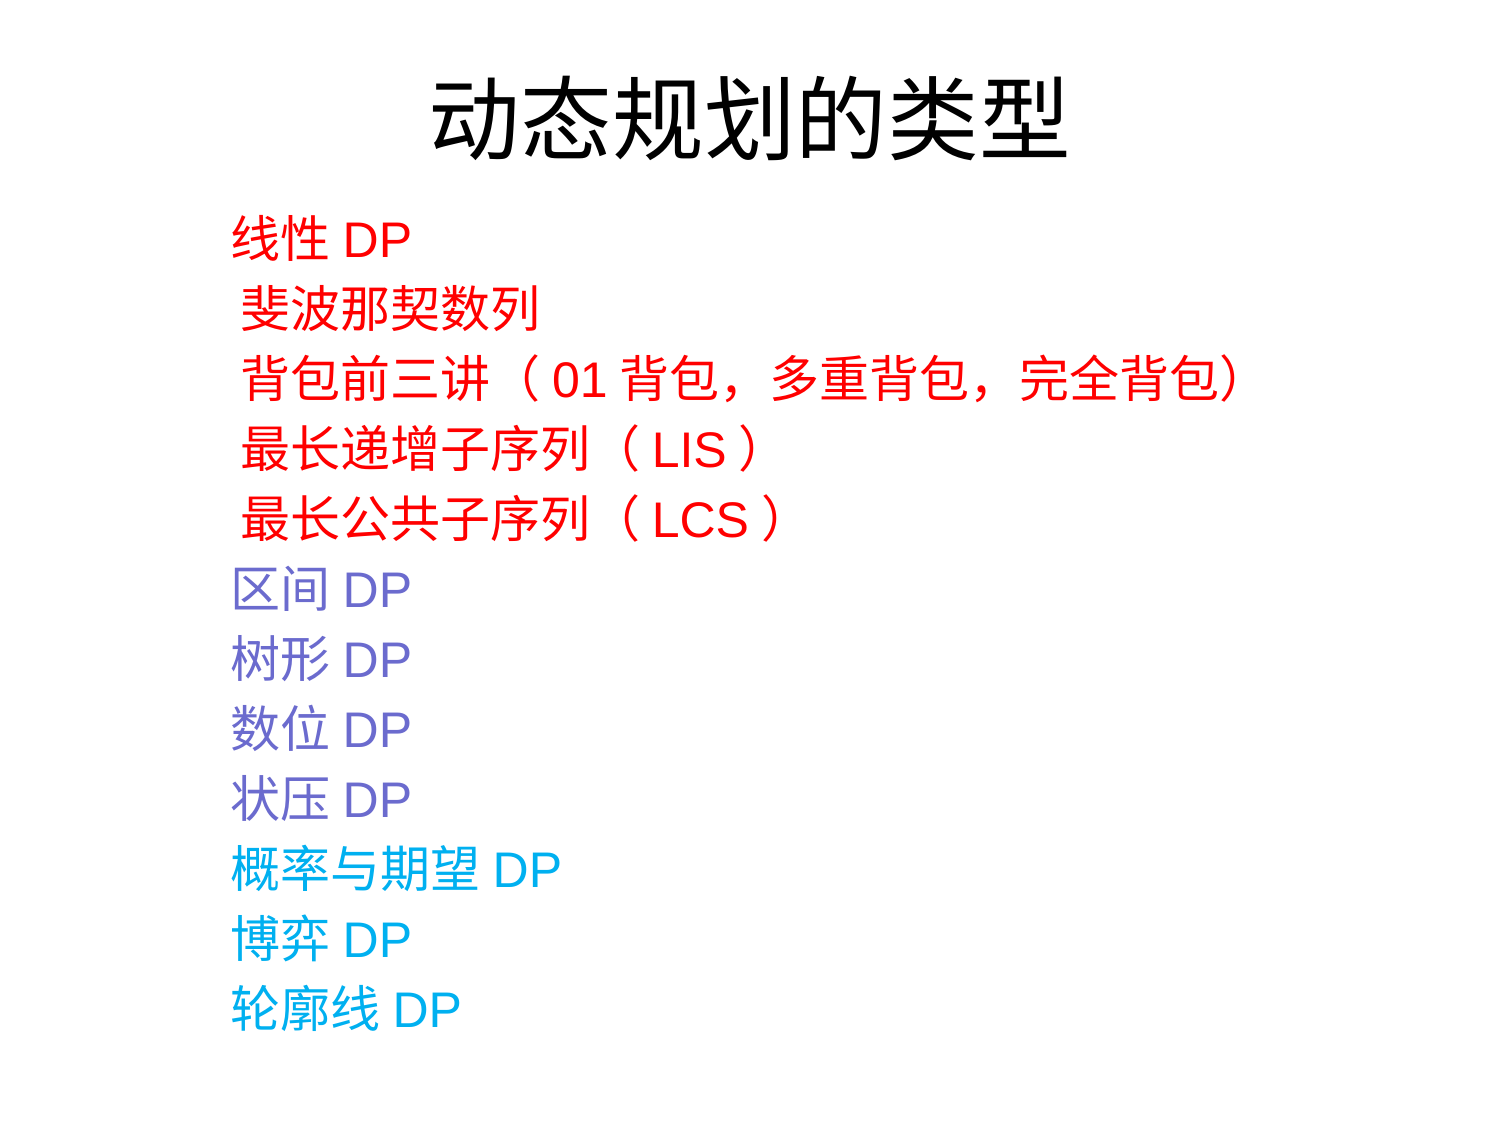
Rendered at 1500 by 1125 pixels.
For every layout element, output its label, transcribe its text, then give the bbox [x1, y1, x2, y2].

list 线性DP 斐波那契数列 背包前三讲（01背包，多重背包，完全背包） 最长递增子序列（LIS） 最长公共子序列（LCS） 区间DP 树形DP 数位DP 状压DP 概率与期望DP 博弈DP 轮廓线DP [75, 199, 1425, 1029]
title 动态规划的类型 [75, 22, 1425, 199]
